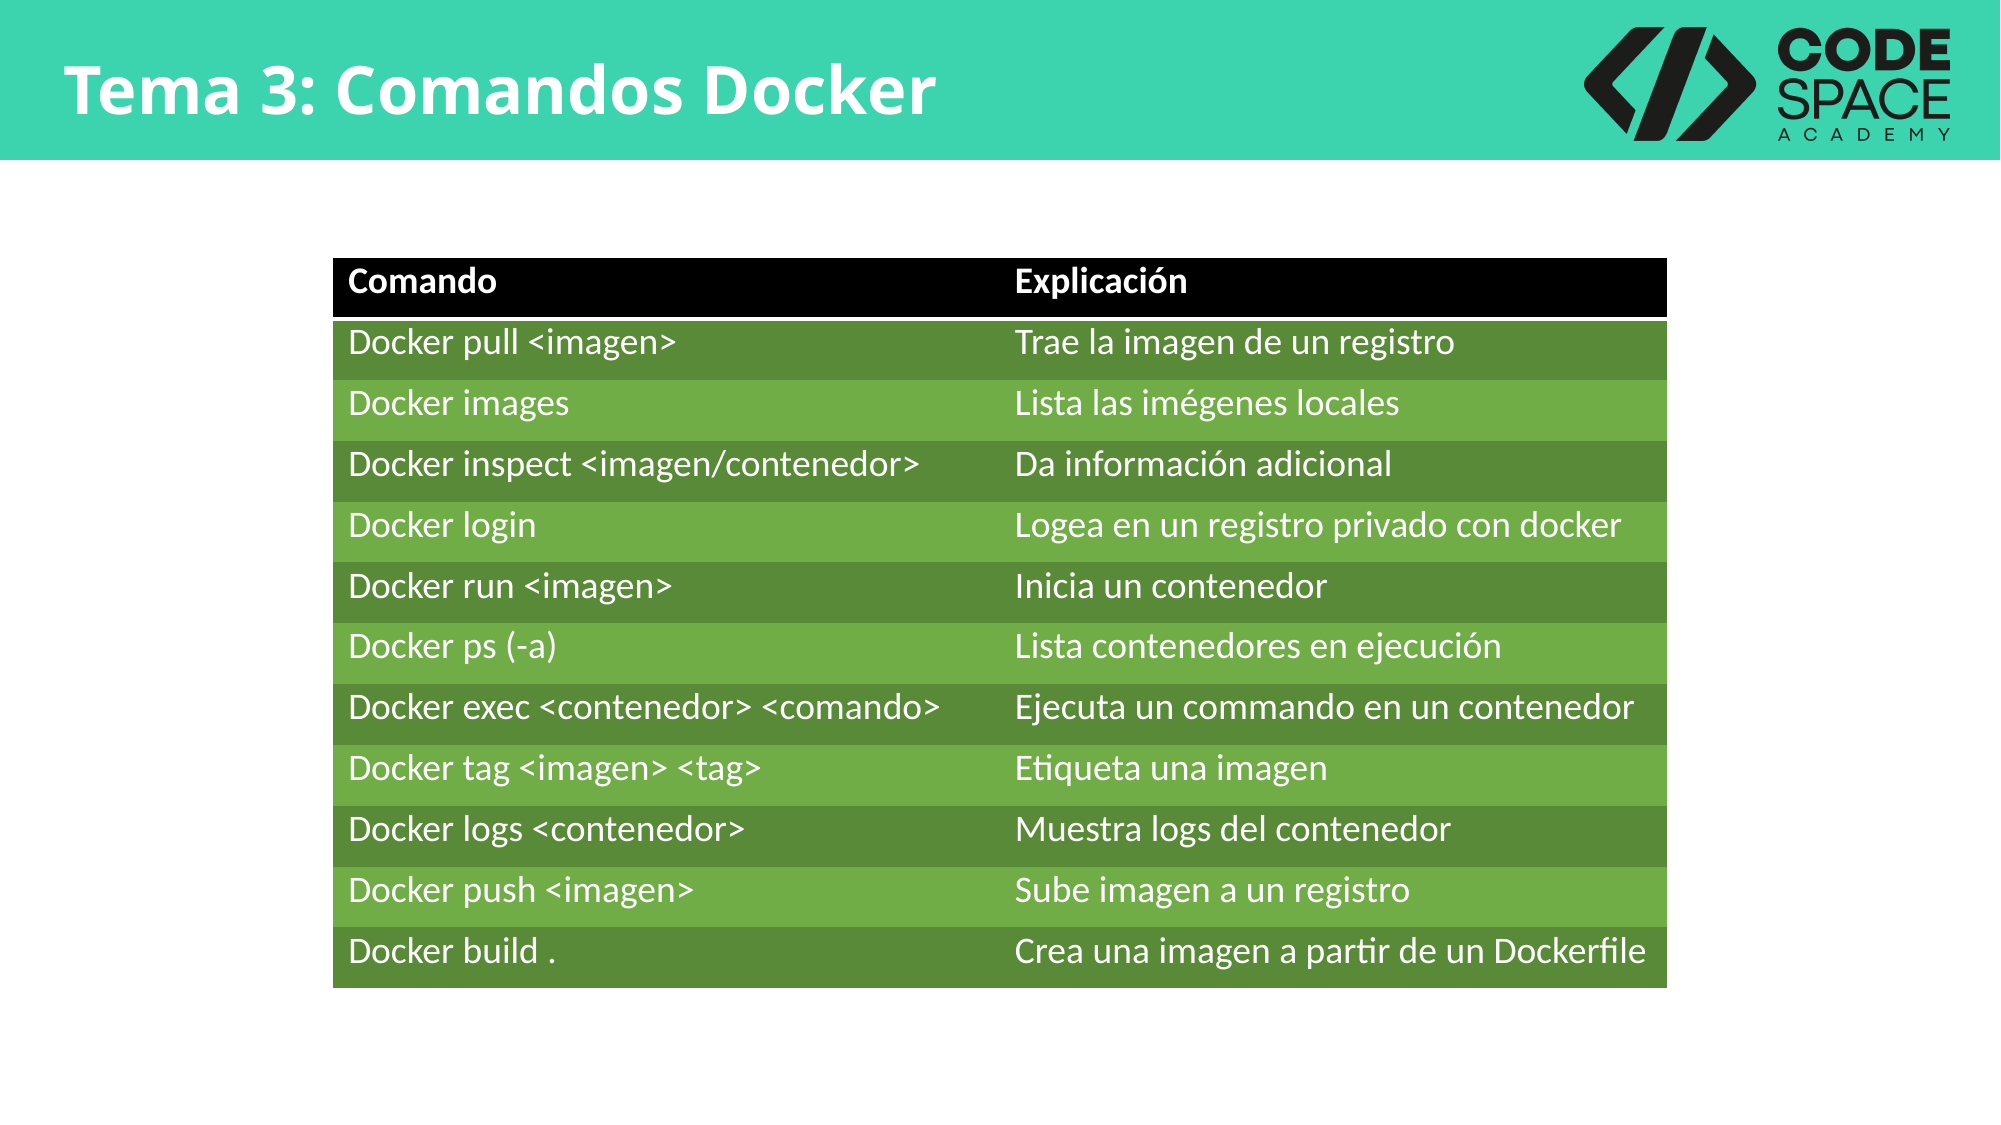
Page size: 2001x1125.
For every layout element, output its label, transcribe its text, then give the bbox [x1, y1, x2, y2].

table_cell Ejecuta un commando en un contenedor [1000, 684, 1667, 745]
table_cell Docker build . [333, 927, 1000, 988]
table_cell Docker exec <contenedor> <comando> [333, 684, 1000, 745]
text_box [0, 0, 2000, 160]
text_box Tema 3: Comandos Docker [43, 36, 1458, 151]
table_cell Inicia un contenedor [1000, 562, 1667, 623]
table_cell Crea una imagen a partir de un Dockerfile [1000, 927, 1667, 988]
table_cell Docker login [333, 502, 1000, 562]
table_cell Lista las imégenes locales [1000, 380, 1667, 441]
table_cell Docker push <imagen> [333, 867, 1000, 927]
picture [1584, 27, 1950, 141]
table_cell Docker pull <imagen> [333, 321, 1000, 380]
table_cell Trae la imagen de un registro [1000, 321, 1667, 380]
table_cell Lista contenedores en ejecución [1000, 623, 1667, 684]
table_cell Da información adicional [1000, 441, 1667, 502]
table_cell Muestra logs del contenedor [1000, 806, 1667, 867]
table_cell Sube imagen a un registro [1000, 867, 1667, 927]
table_header Explicación [1000, 258, 1667, 317]
table_cell Docker run <imagen> [333, 562, 1000, 623]
table_cell Docker logs <contenedor> [333, 806, 1000, 867]
table_cell Docker tag <imagen> <tag> [333, 745, 1000, 806]
table_cell Docker inspect <imagen/contenedor> [333, 441, 1000, 502]
table_header Comando [333, 258, 1000, 317]
table_cell Logea en un registro privado con docker [1000, 502, 1667, 562]
table_cell Etiqueta una imagen [1000, 745, 1667, 806]
table_cell Docker ps (-a) [333, 623, 1000, 684]
table_cell Docker images [333, 380, 1000, 441]
